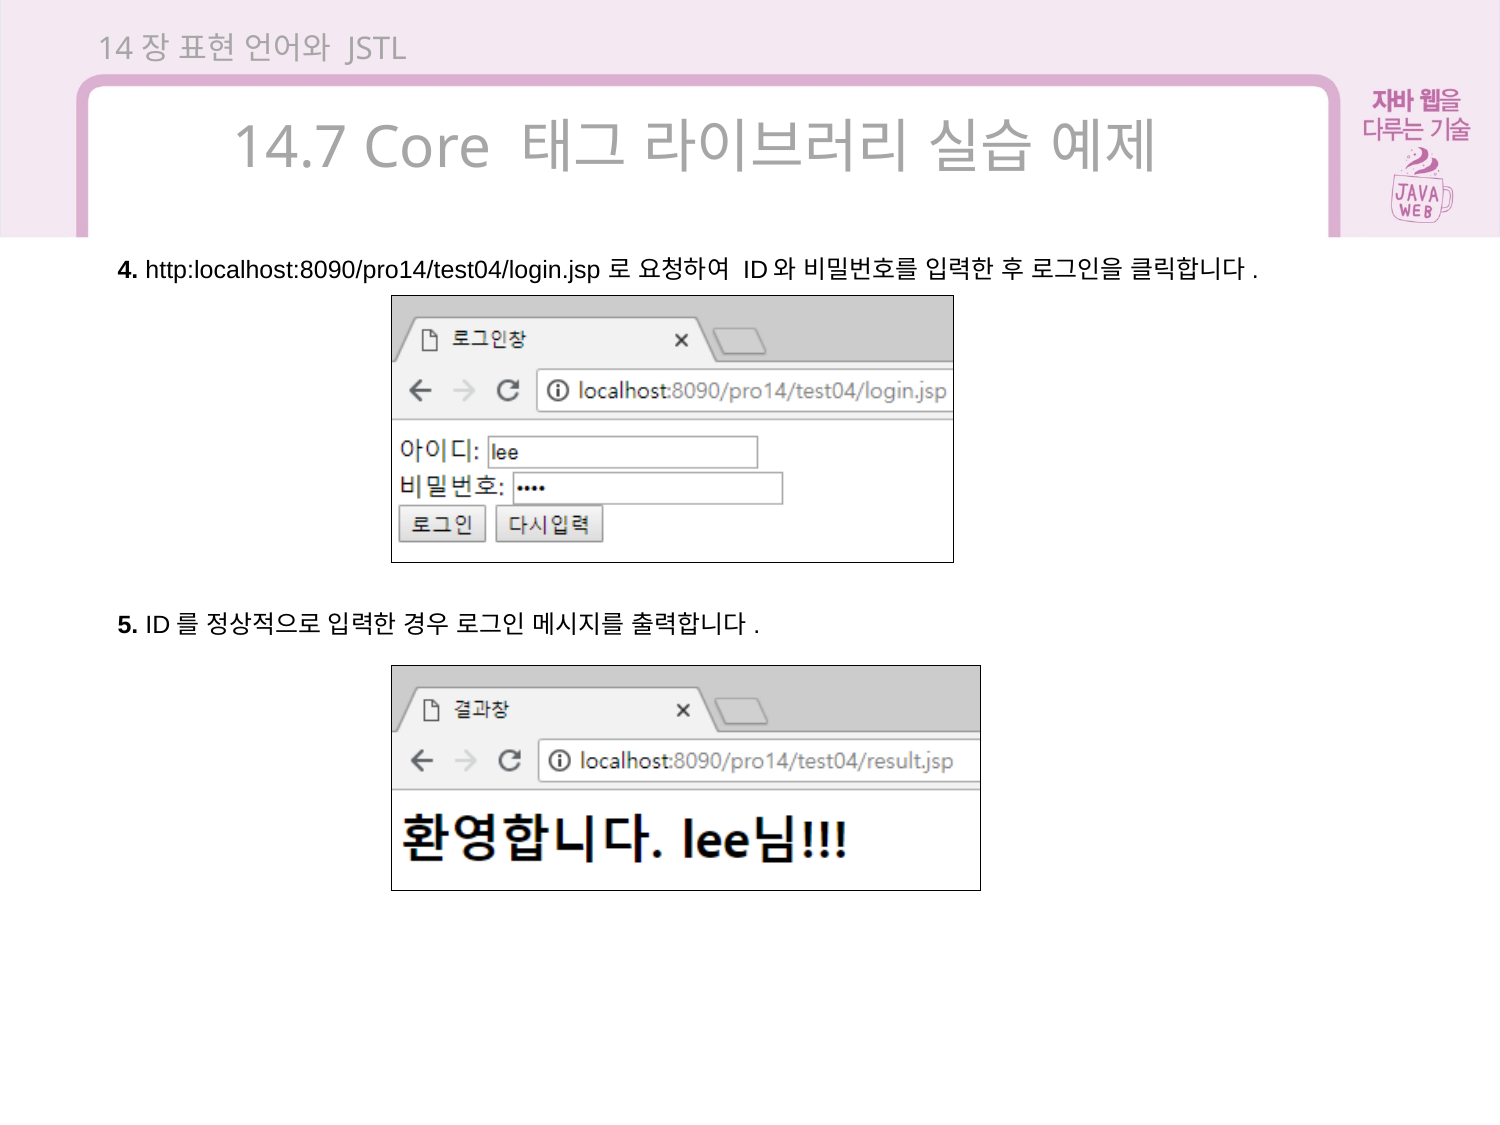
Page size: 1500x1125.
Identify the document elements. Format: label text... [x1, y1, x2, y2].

text_box 4. http:localhost:8090/pro14/test04/login.jsp로 요청하여 ID와 비밀번호를 입력한 후 로그인을 클릭합니다. [102, 246, 1388, 291]
picture [0, 0, 1500, 1125]
text_box 14장 표현 언어와 JSTL [82, 0, 1133, 74]
text_box 14.7 Core 태그 라이브러리 실습 예제 [170, 101, 1221, 187]
text_box 5. ID를 정상적으로 입력한 경우 로그인 메시지를 출력합니다. [102, 601, 1388, 647]
